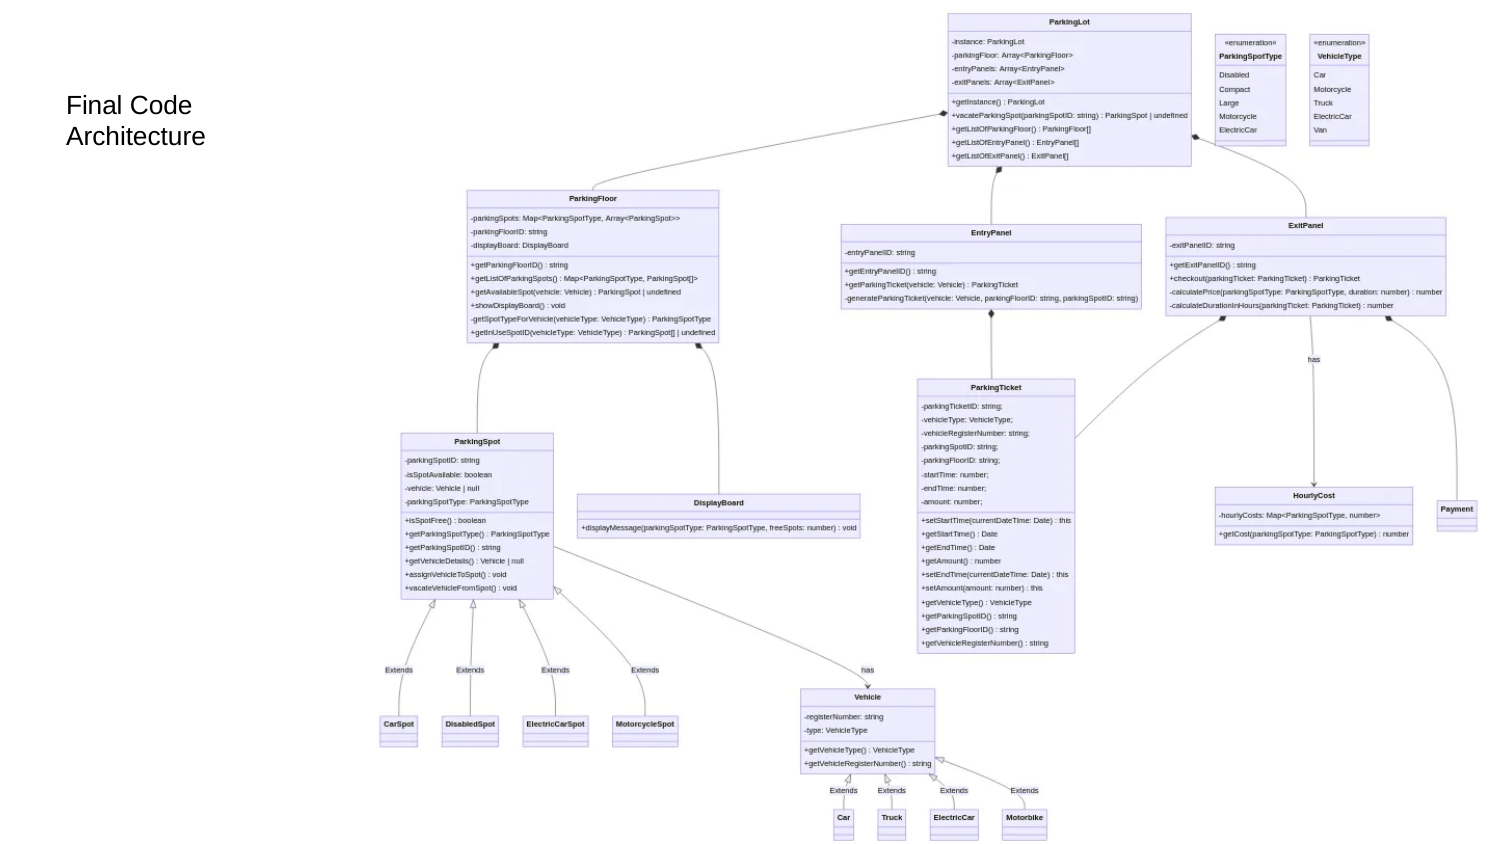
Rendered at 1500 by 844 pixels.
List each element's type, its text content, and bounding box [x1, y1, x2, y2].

picture [369, 10, 1488, 844]
title Final Code Architecture [51, 72, 364, 167]
